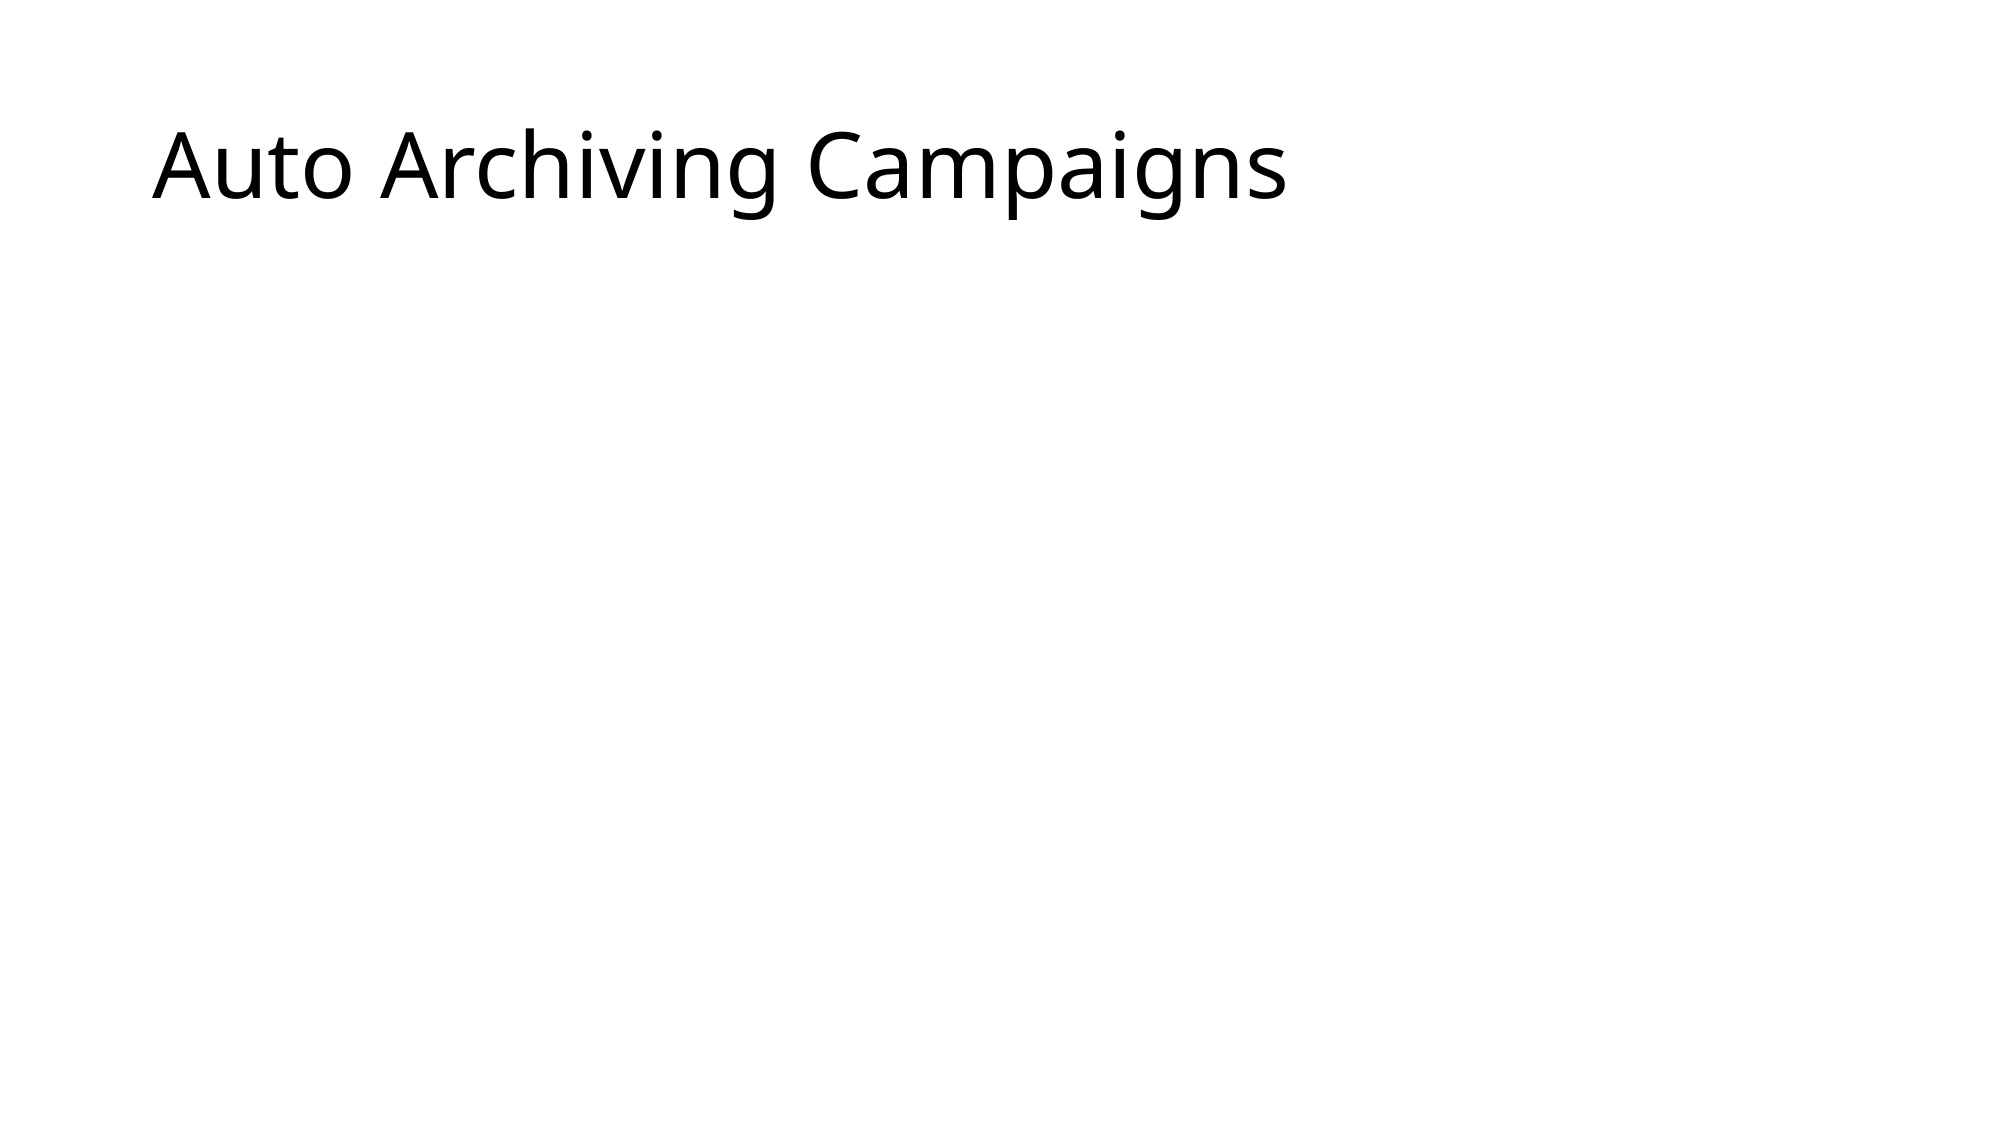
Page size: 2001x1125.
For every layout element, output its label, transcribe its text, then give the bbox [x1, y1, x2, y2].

title Auto Archiving Campaigns [137, 59, 1863, 278]
